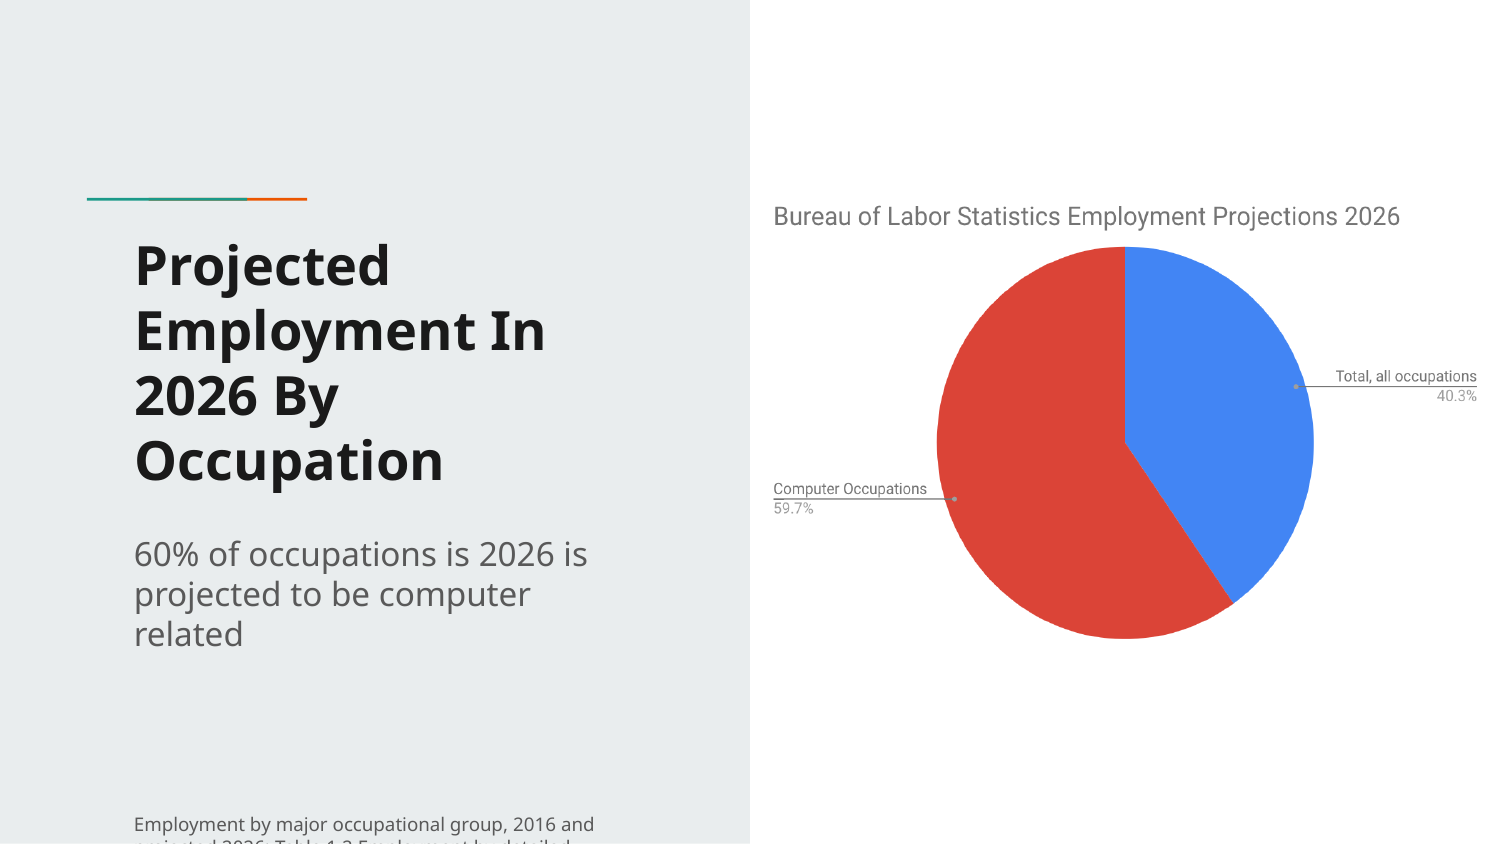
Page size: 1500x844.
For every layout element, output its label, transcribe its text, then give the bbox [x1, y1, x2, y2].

subtitle 60% of occupations is 2026 is projected to be computer related Employment by major occupational group, 2016 and projected 2026: Table 1.2 Employment by detailed occupation, 2016 and projected 2026 [118, 518, 661, 644]
picture [749, 180, 1500, 664]
title Projected Employment In 2026 By Occupation [119, 216, 662, 494]
